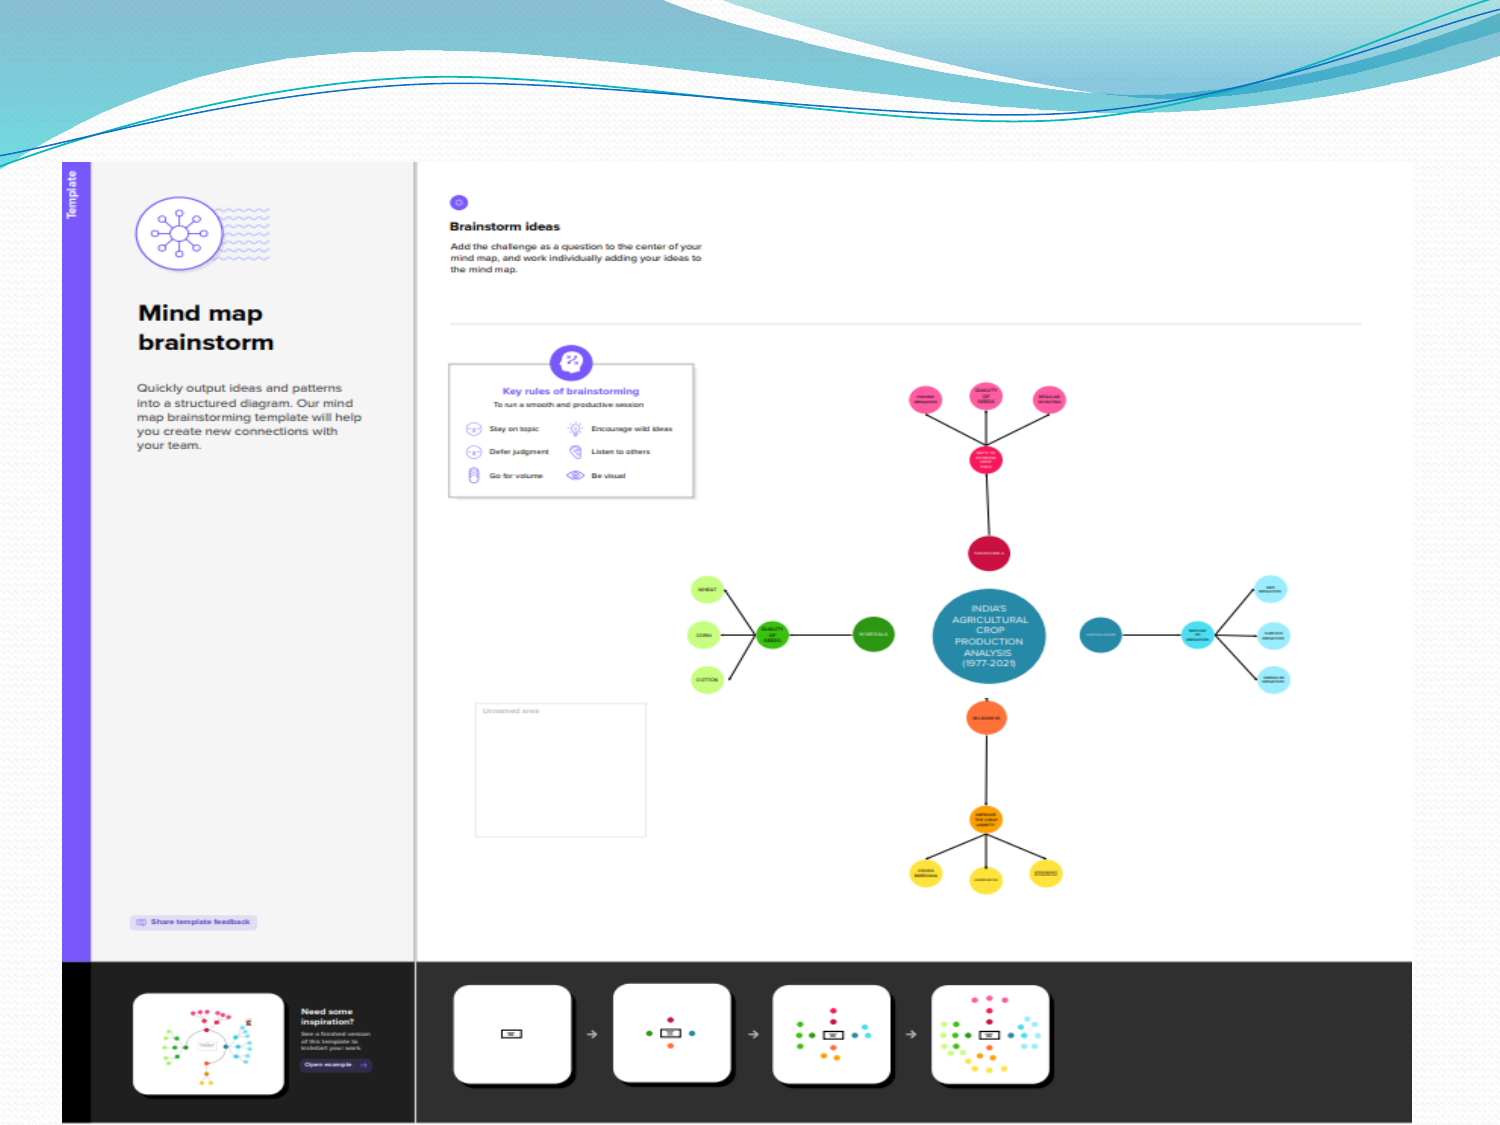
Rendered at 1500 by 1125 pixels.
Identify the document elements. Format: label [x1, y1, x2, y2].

picture [62, 162, 1412, 1125]
